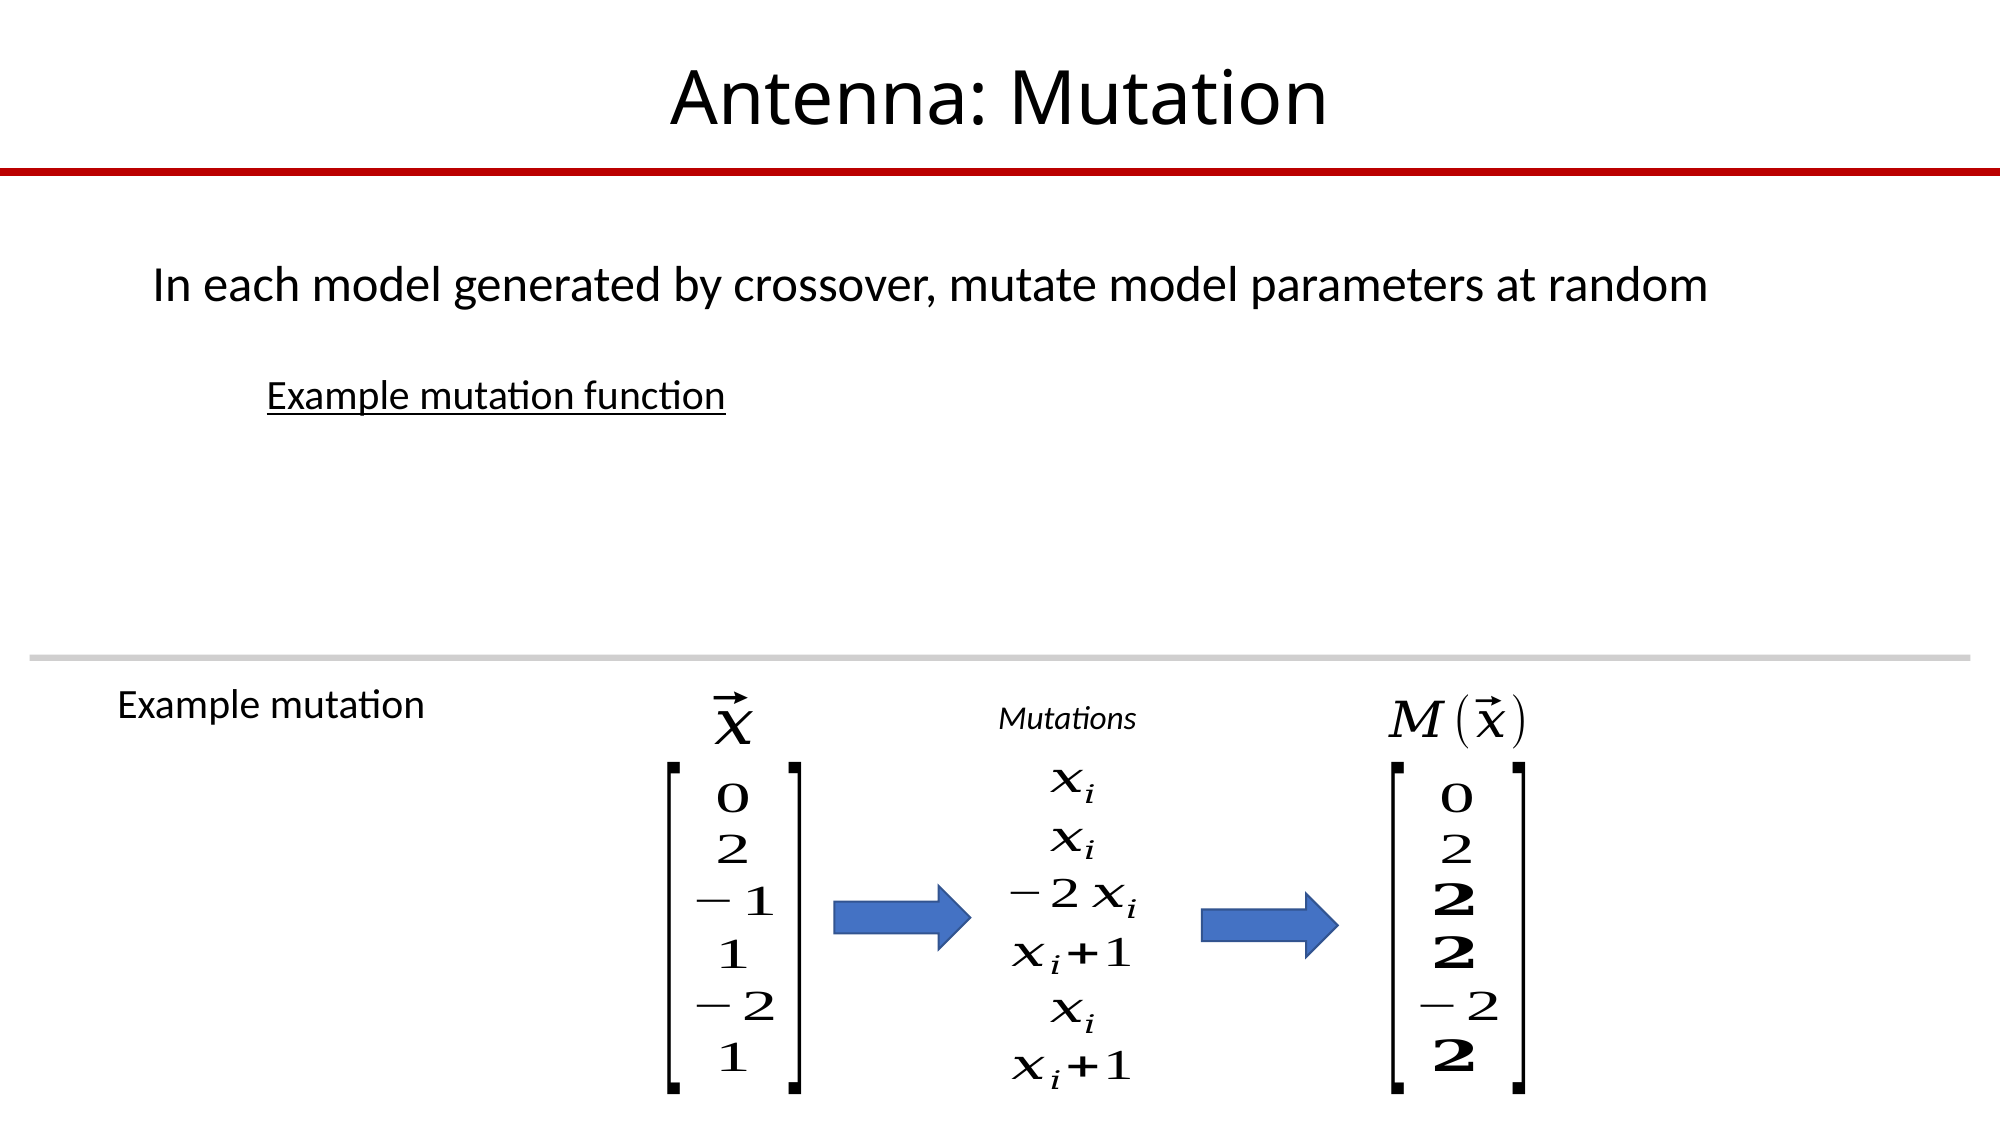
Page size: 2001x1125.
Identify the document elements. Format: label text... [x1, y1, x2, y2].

text_box Example mutation [102, 669, 572, 735]
text_box [1200, 891, 1340, 960]
list In each model generated by crossover, mutate model parameters at random [137, 249, 1863, 361]
text_box [833, 883, 972, 952]
title Antenna: Mutation [137, 50, 1863, 150]
text_box Mutations [970, 688, 1165, 744]
